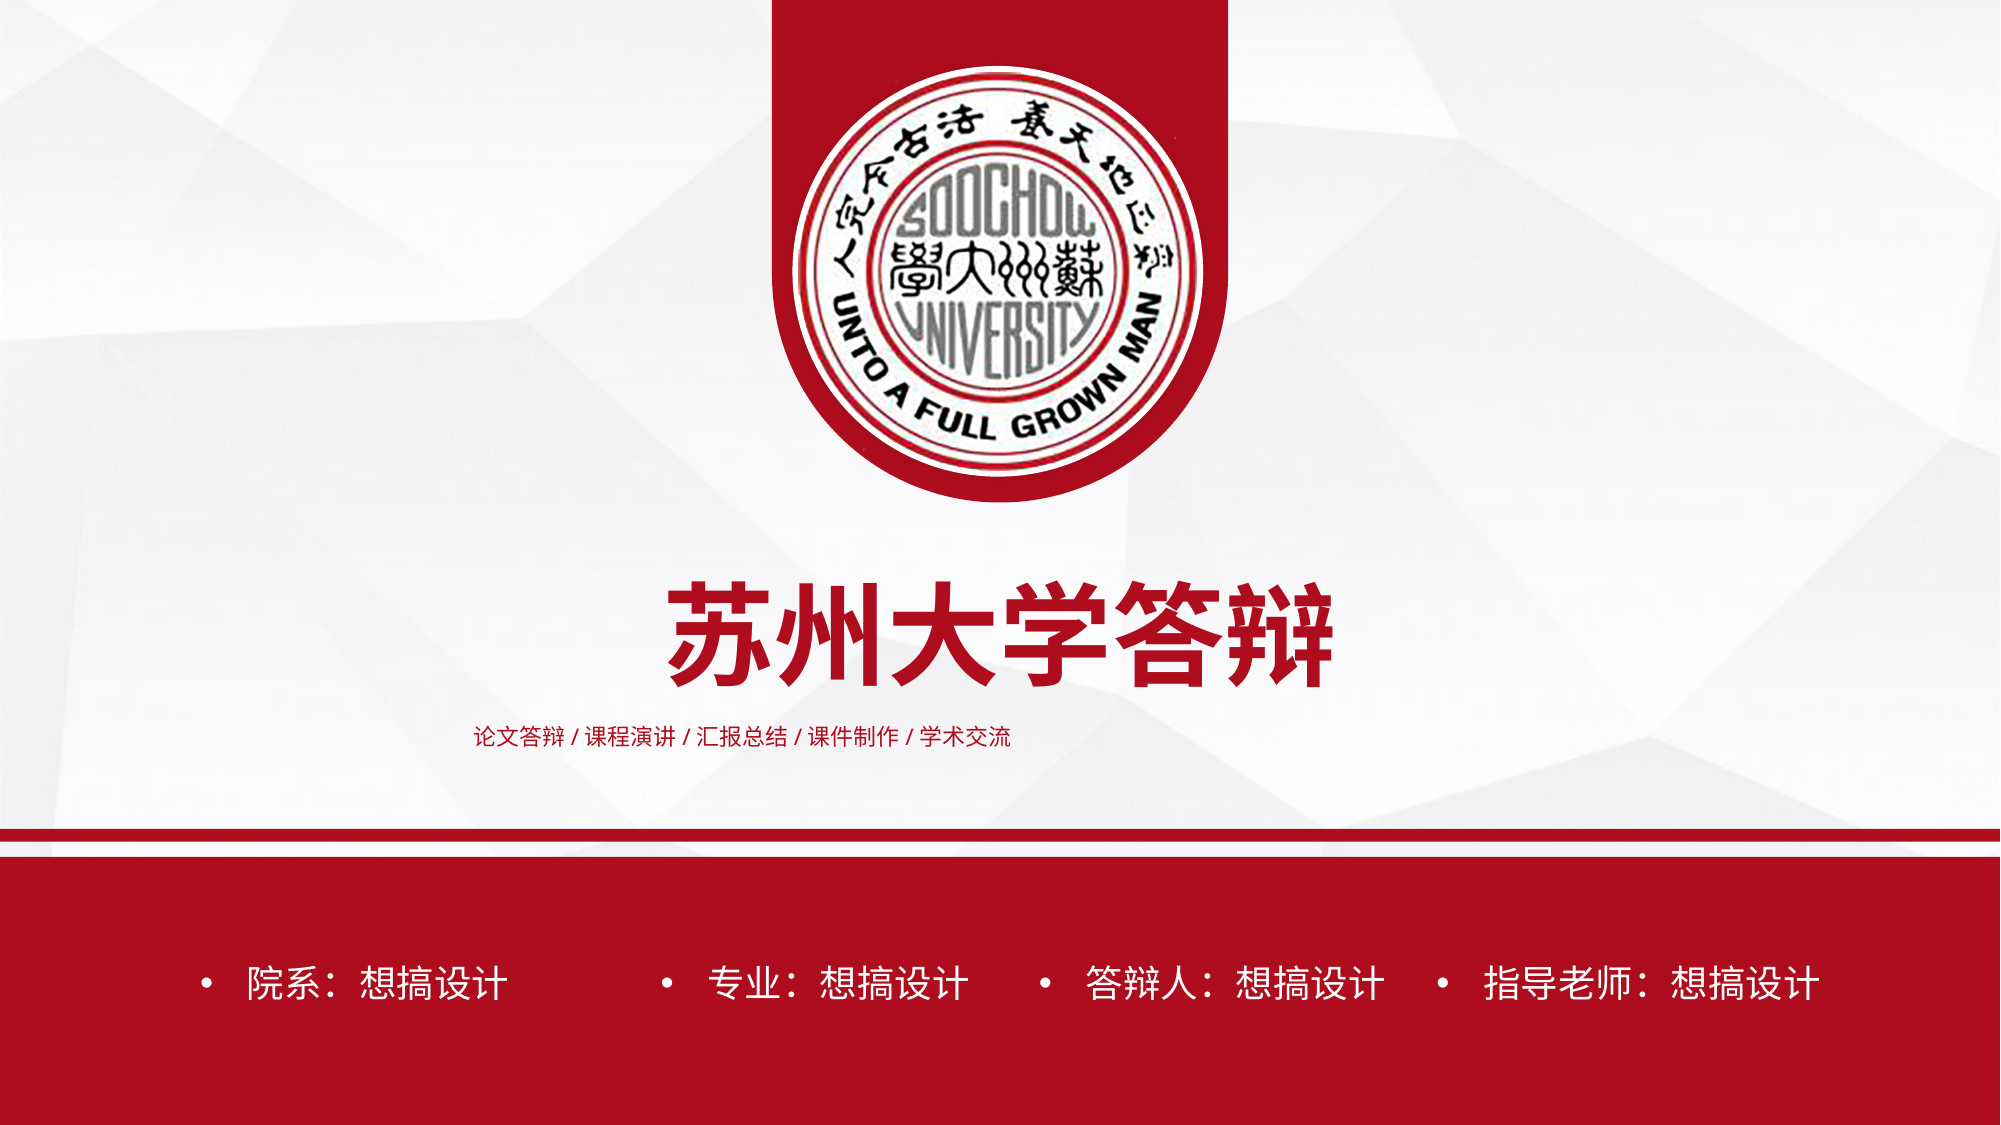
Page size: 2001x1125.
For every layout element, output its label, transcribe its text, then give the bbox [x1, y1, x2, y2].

picture [798, 72, 1197, 471]
text_box 专业：想搞设计 [645, 952, 993, 1012]
text_box 院系：想搞设计 [185, 952, 618, 1012]
text_box 指导老师：想搞设计 [1421, 952, 1847, 1012]
text_box 答辩人：想搞设计 [1024, 952, 1406, 1012]
text_box [0, 828, 2000, 843]
picture [0, 0, 2001, 1125]
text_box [771, 0, 1229, 503]
text_box 论文答辩/课程演讲/汇报总结/课件制作/学术交流 [458, 715, 1542, 758]
text_box [0, 856, 2000, 1125]
text_box 苏州大学答辩 [403, 557, 1596, 708]
